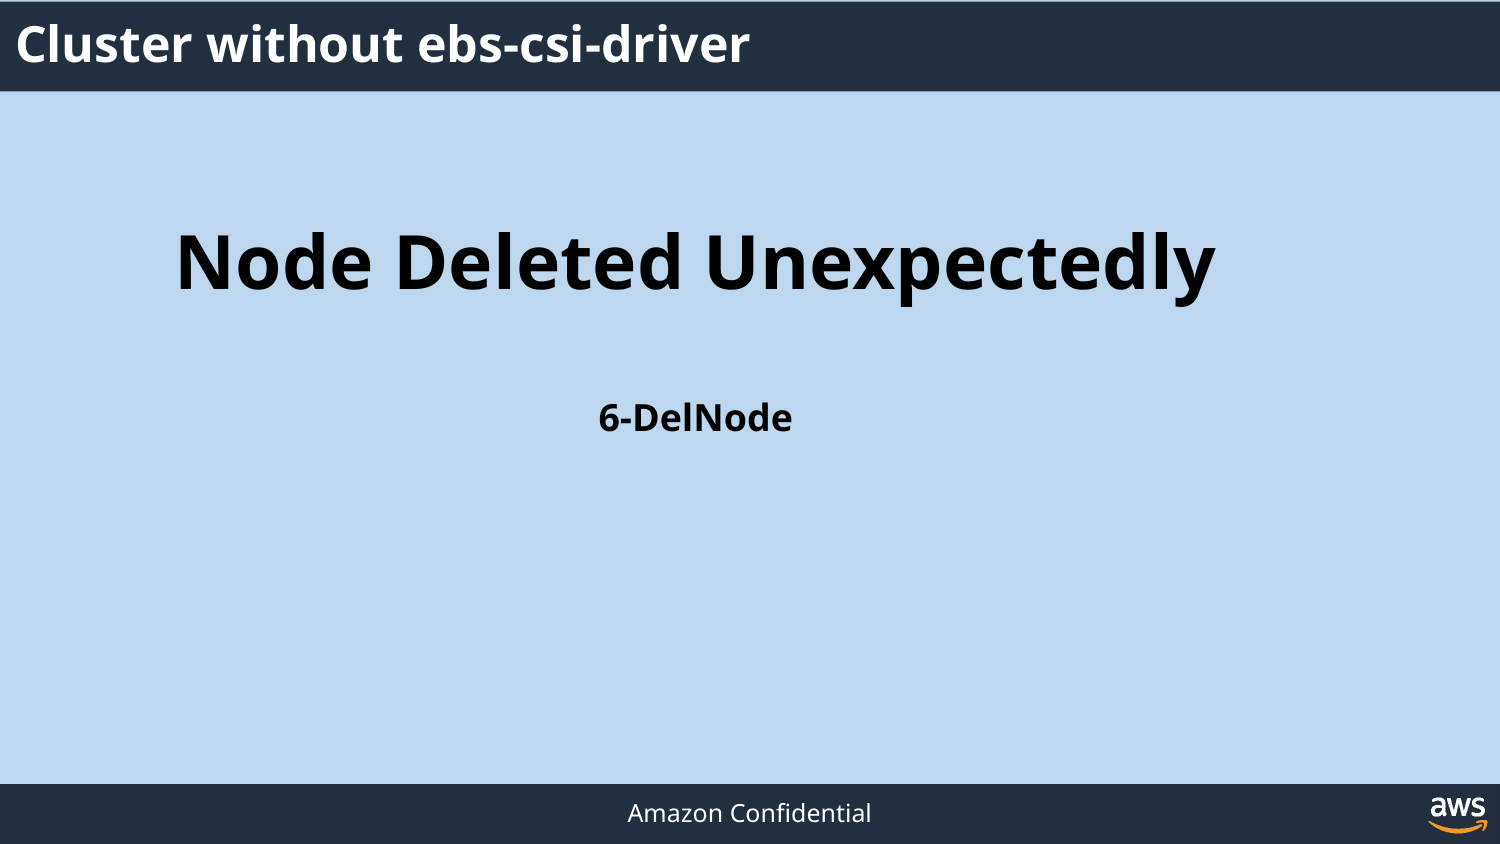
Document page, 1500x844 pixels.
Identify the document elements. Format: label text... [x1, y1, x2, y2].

picture [0, 784, 1500, 844]
title Cluster without ebs-csi-driver [0, 1, 1500, 92]
text_box [26, 133, 1449, 765]
text_box Node Deleted Unexpectedly 6-DelNode [160, 206, 1232, 447]
